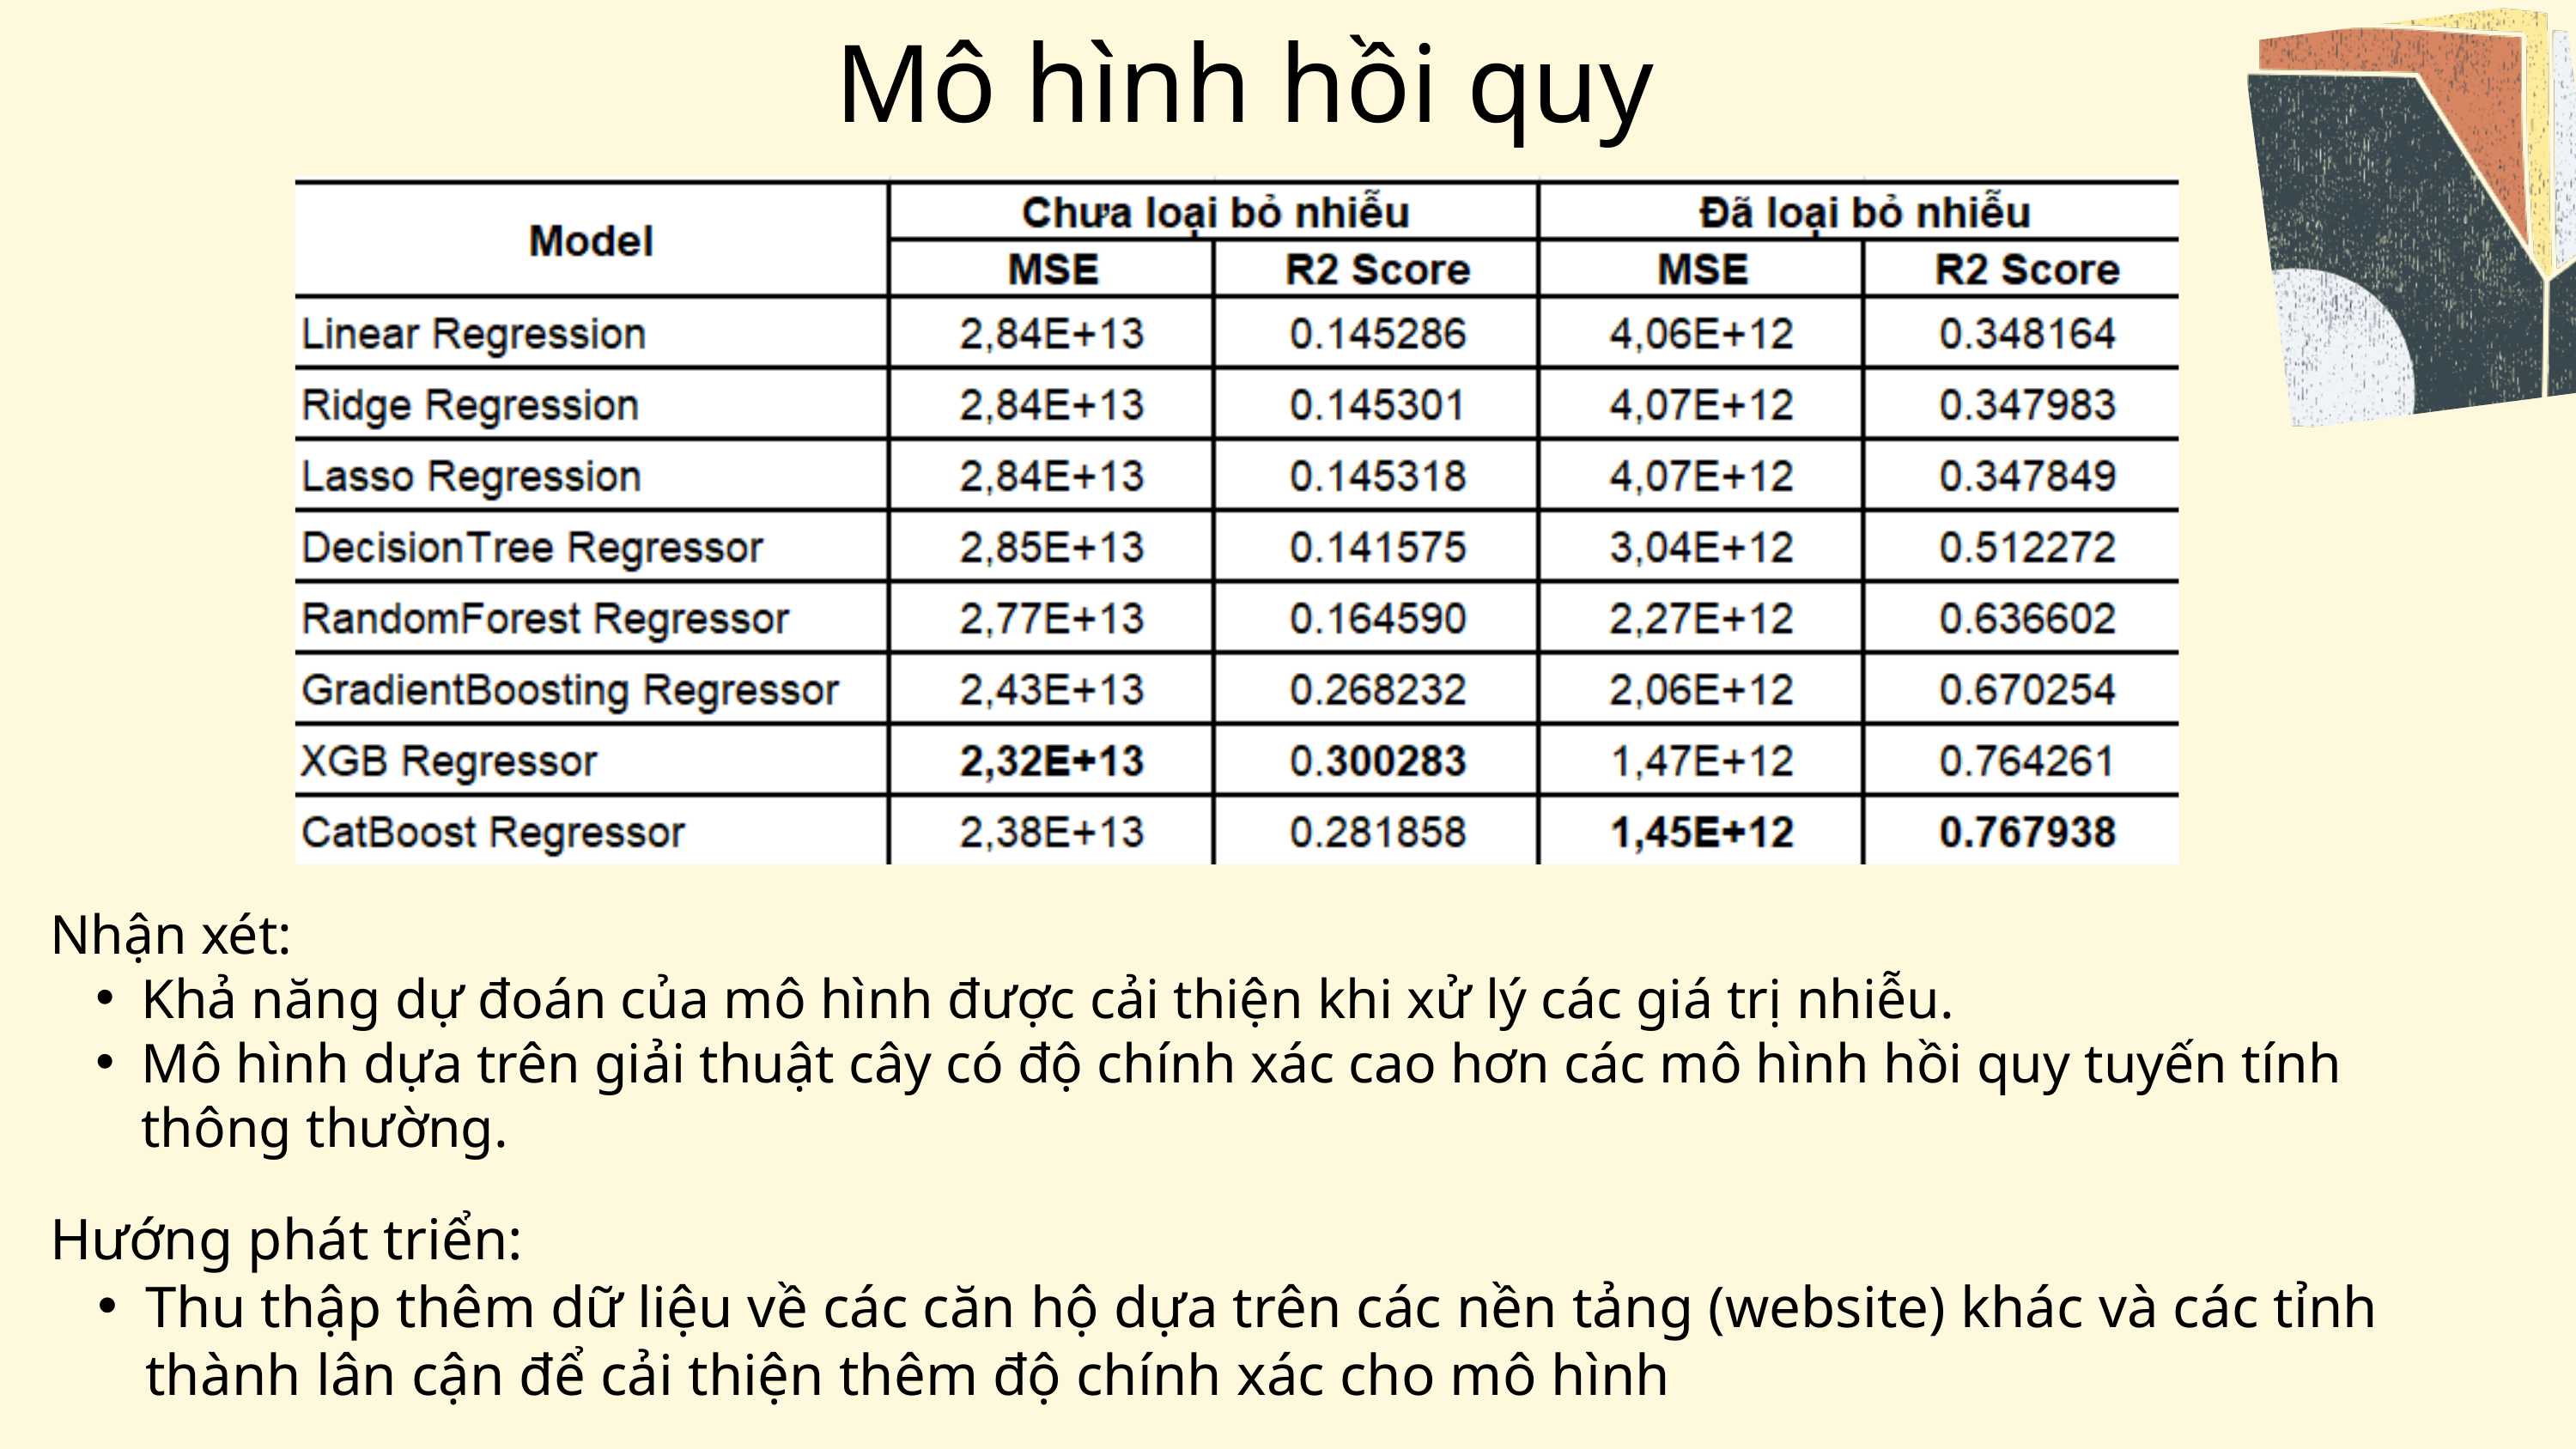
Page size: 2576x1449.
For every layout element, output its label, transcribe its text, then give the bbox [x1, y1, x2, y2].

text_box [295, 176, 2179, 864]
text_box Nhận xét: Khả năng dự đoán của mô hình được cải thiện khi xử lý các giá trị nhiễu. Mô hình dựa trên giải thuật cây có độ chính xác cao hơn các mô hình hồi quy tuyến tính thông thường. [50, 900, 2439, 1222]
text_box [2241, 0, 2576, 430]
text_box Mô hình hồi quy [823, 15, 1666, 144]
text_box Hướng phát triển: Thu thập thêm dữ liệu về các căn hộ dựa trên các nền tảng (website) khác và các tỉnh thành lân cận để cải thiện thêm độ chính xác cho mô hình [50, 1203, 2428, 1407]
